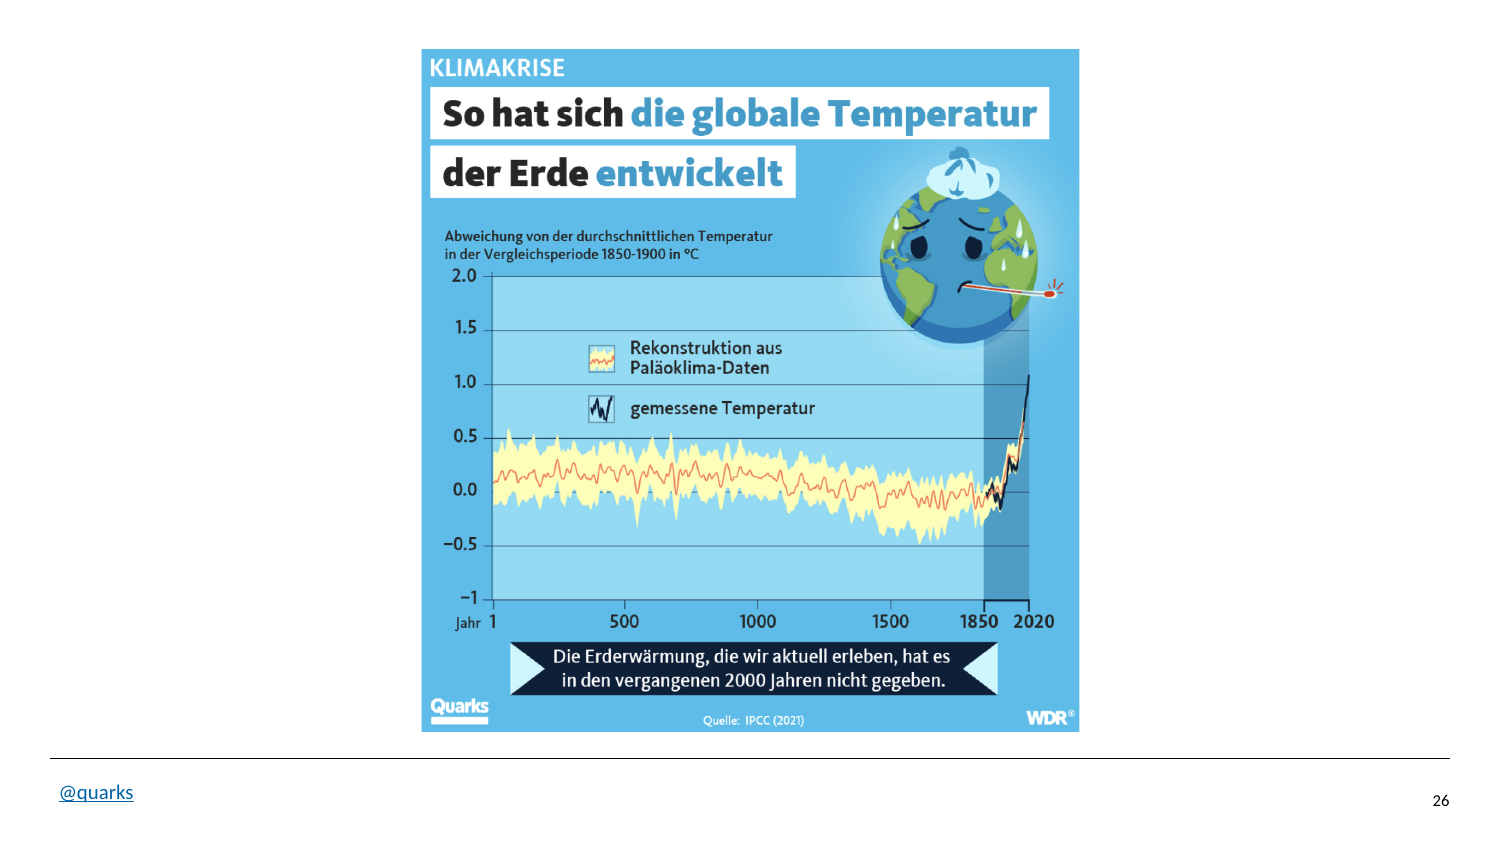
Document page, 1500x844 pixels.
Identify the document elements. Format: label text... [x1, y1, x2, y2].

picture [417, 49, 1080, 733]
slide_number 26 [1347, 790, 1450, 836]
text_box @quarks [43, 771, 329, 811]
